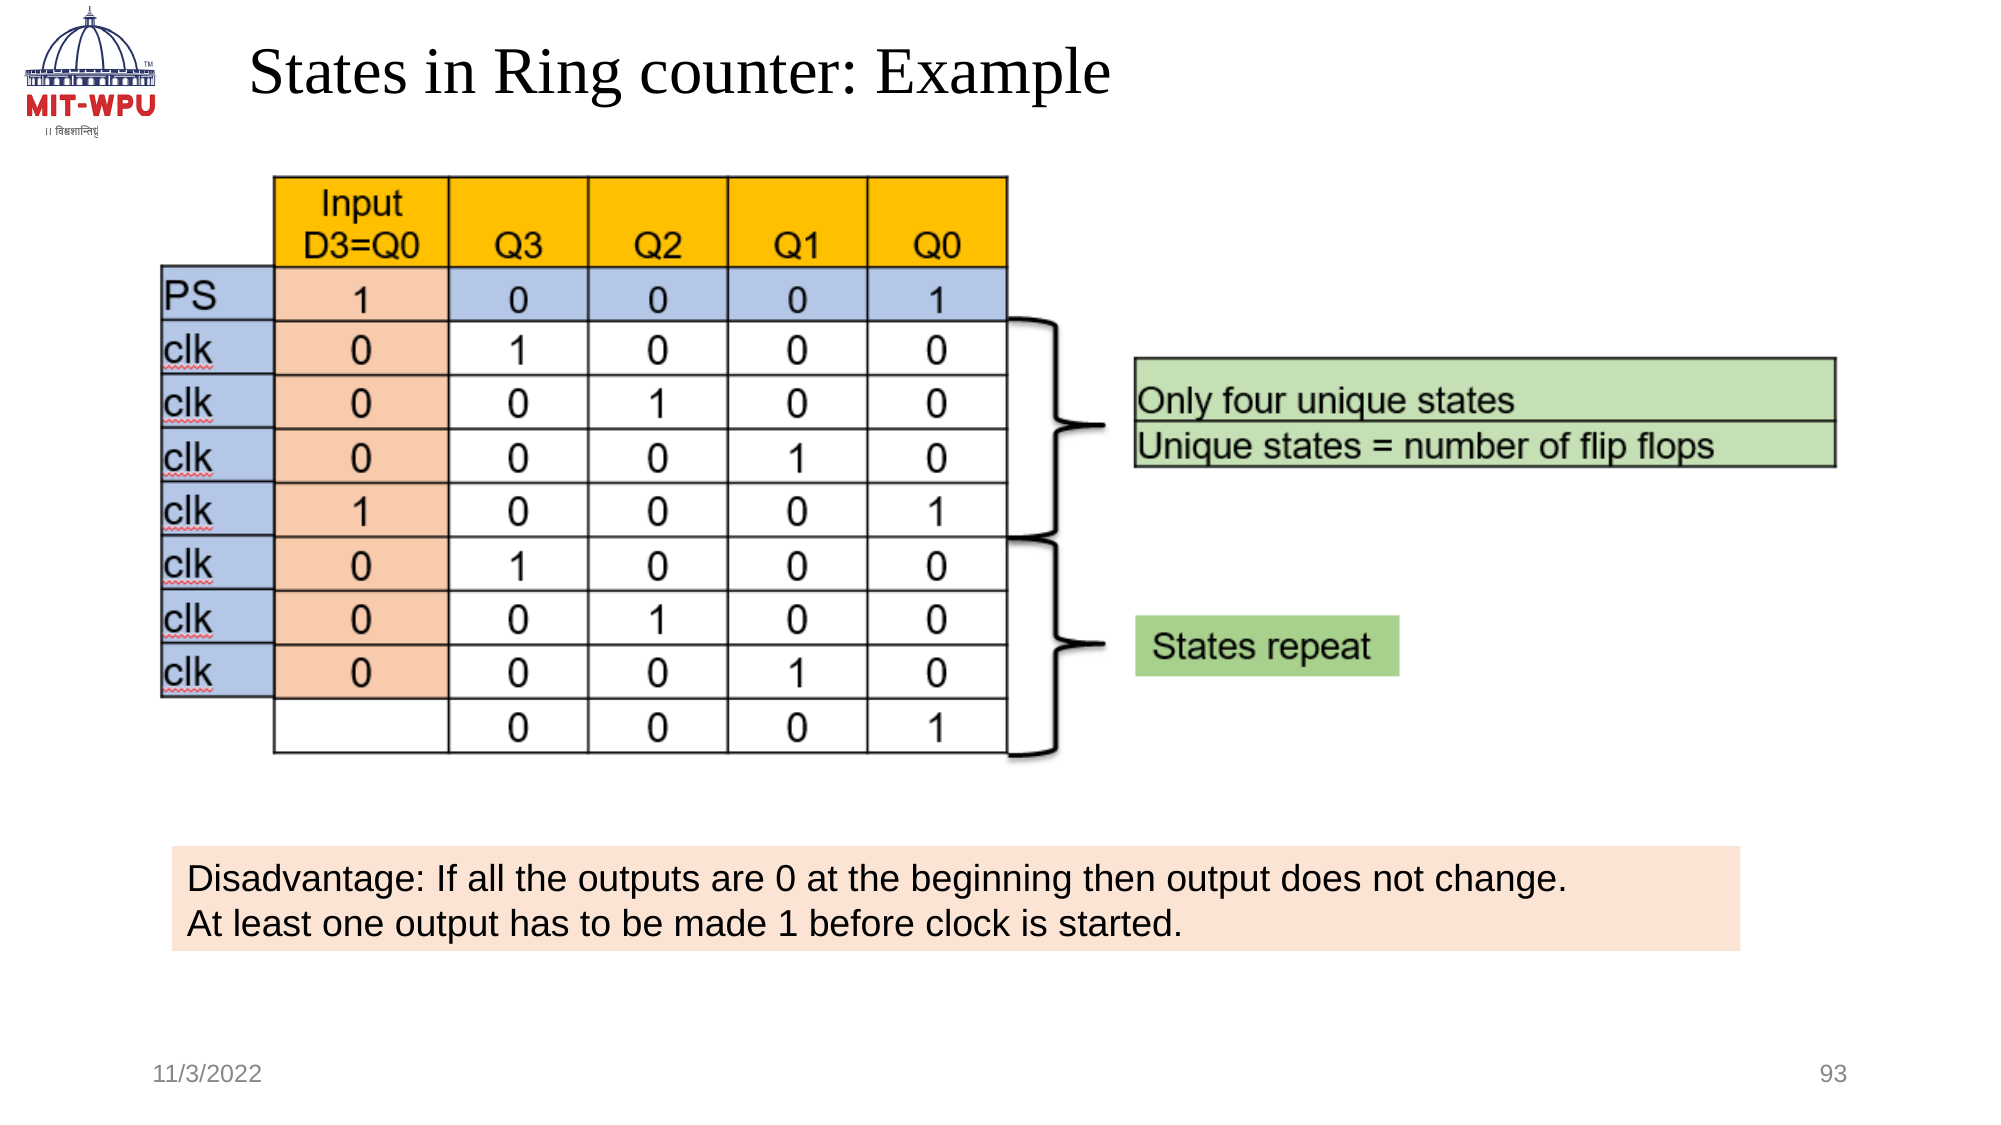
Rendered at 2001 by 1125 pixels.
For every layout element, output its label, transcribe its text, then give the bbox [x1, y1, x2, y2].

title States in Ring counter: Example [233, 28, 1959, 117]
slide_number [137, 1042, 588, 1103]
slide_number ‹#› [1412, 1042, 1863, 1103]
text_box Disadvantage: If all the outputs are 0 at the beginning then output does not change. At least one output has to be made 1 before clock is started. [171, 846, 1741, 952]
picture [24, 5, 1904, 805]
